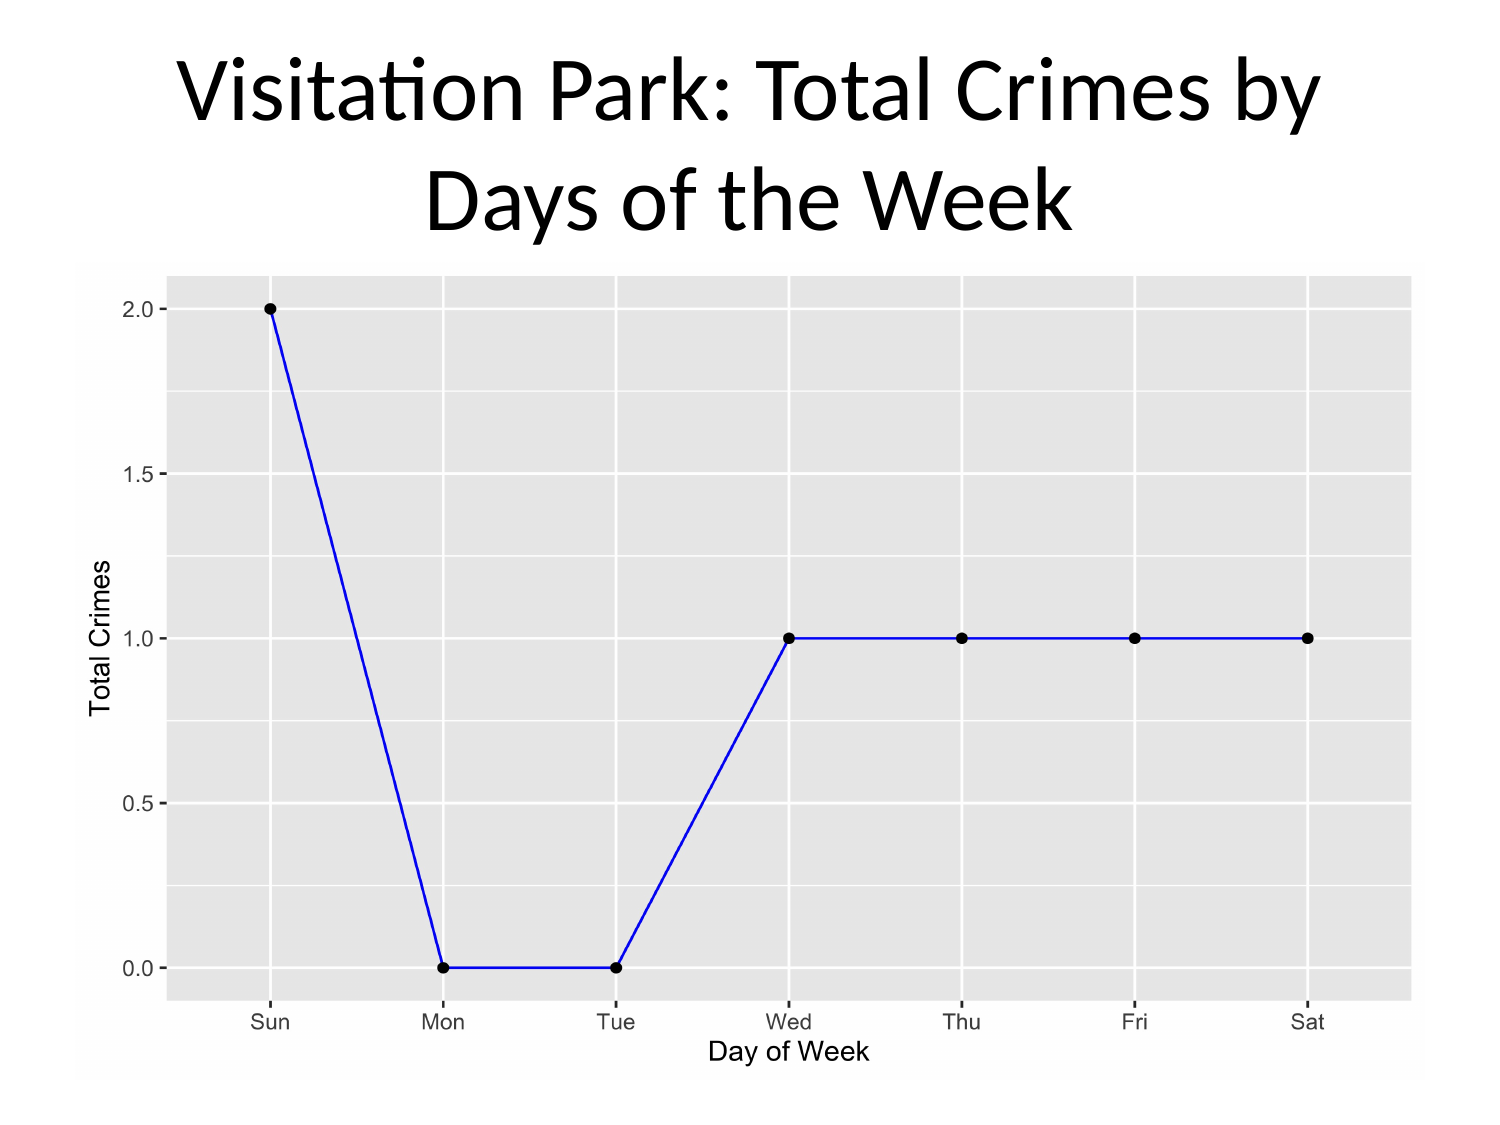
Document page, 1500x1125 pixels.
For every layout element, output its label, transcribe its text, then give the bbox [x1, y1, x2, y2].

title Visitation Park: Total Crimes by Days of the Week [75, 45, 1425, 233]
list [74, 262, 1426, 1081]
